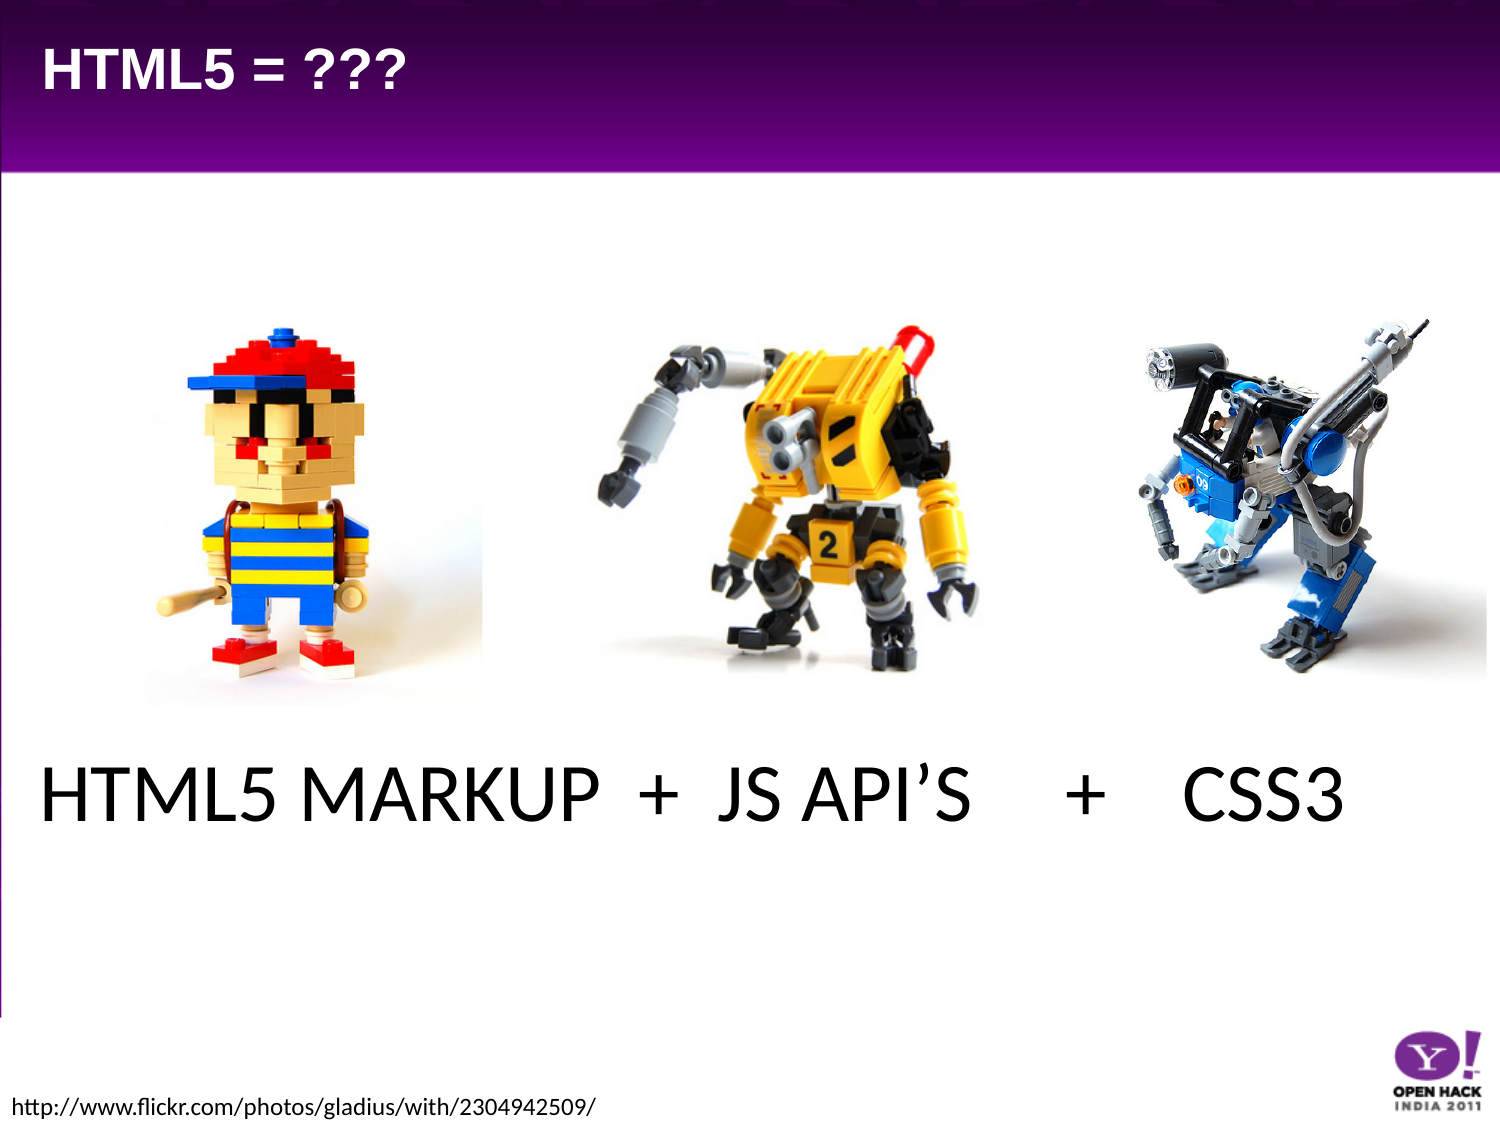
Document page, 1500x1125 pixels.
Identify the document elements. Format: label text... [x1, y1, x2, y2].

text_box Html5 markup + js api’S + css3 [24, 730, 1411, 846]
picture [0, 0, 1500, 1125]
text_box http://www.flickr.com/photos/gladius/with/2304942509/ [0, 1083, 749, 1125]
title Html5 = ??? [26, 7, 1478, 125]
